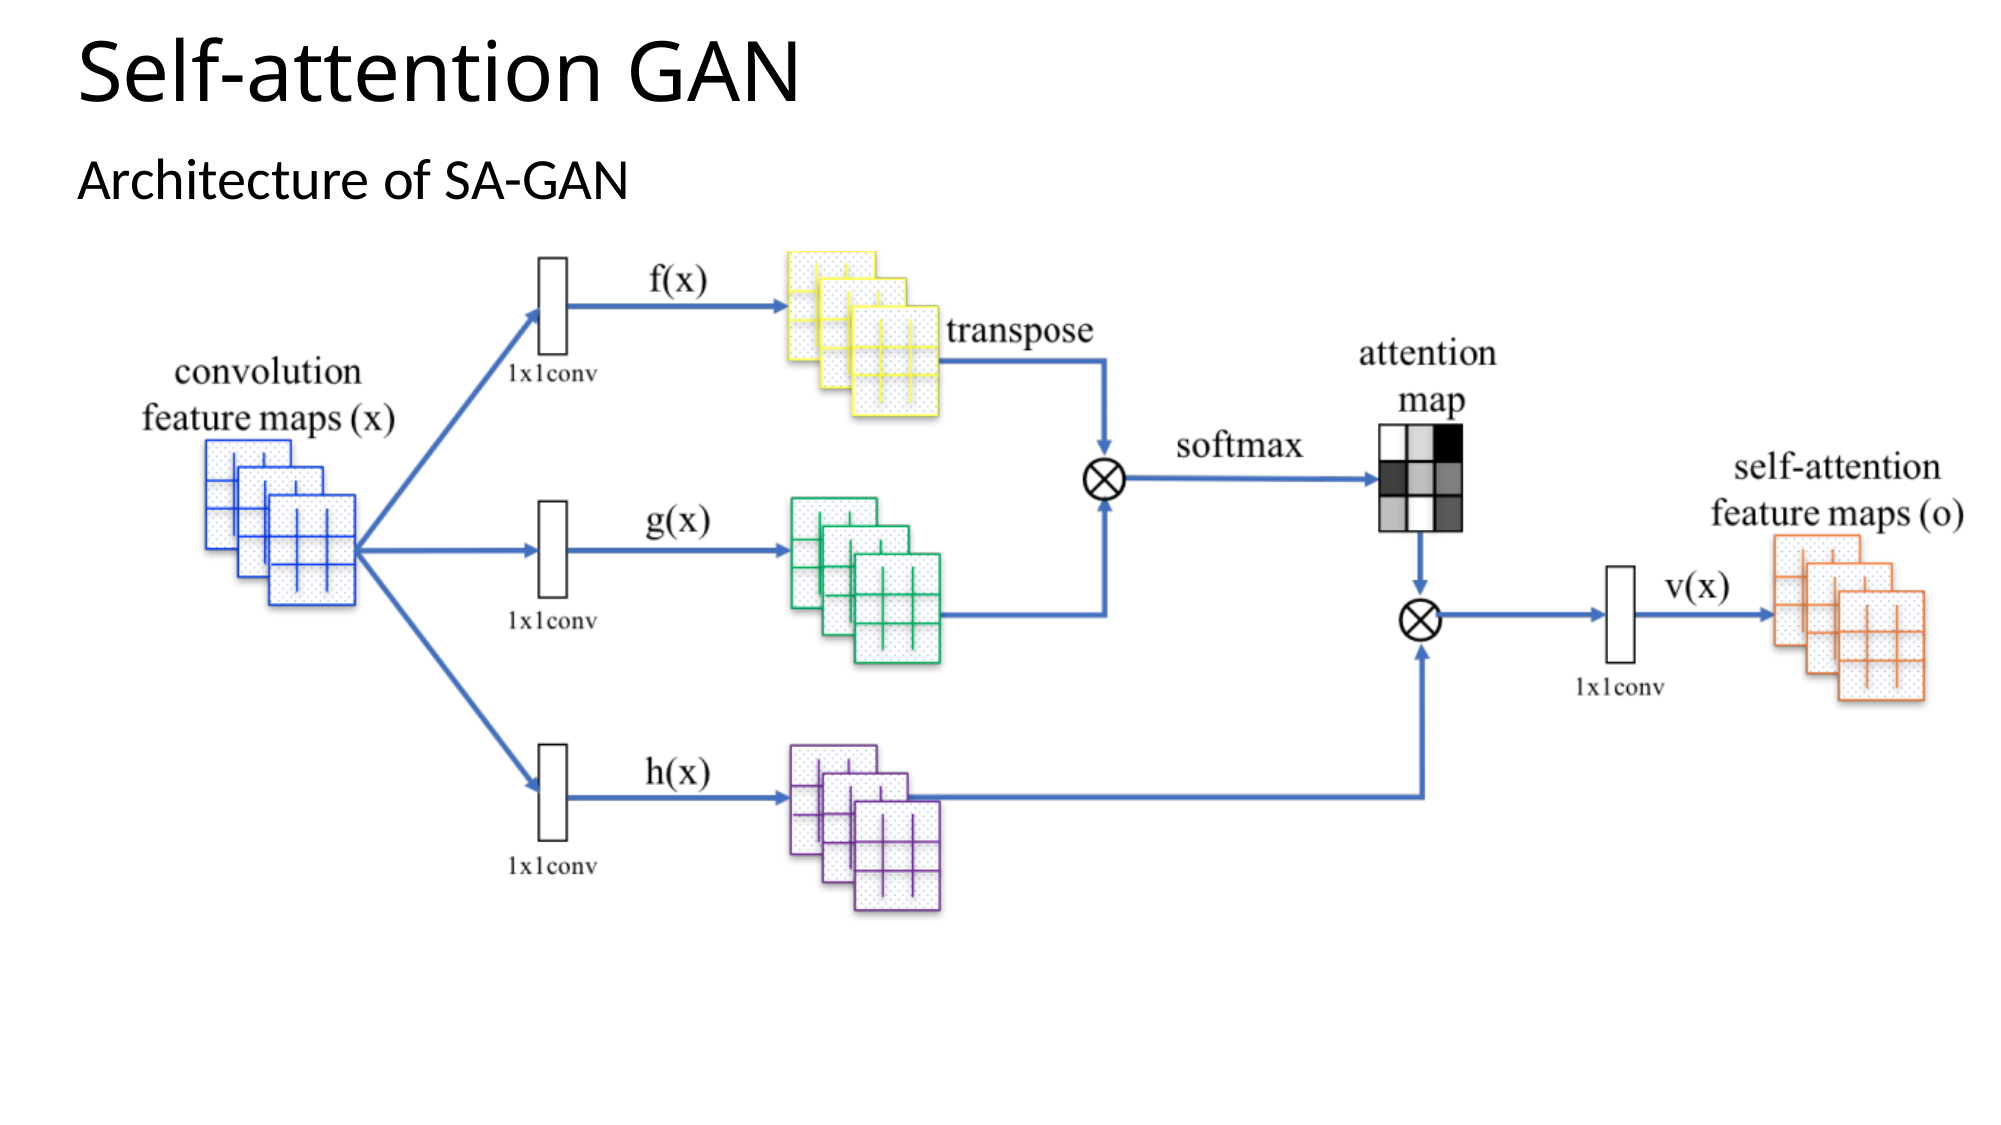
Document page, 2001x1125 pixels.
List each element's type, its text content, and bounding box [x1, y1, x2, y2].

title Self-attention GAN [62, 29, 1953, 133]
list Architecture of SA-GAN [62, 133, 1953, 1048]
picture [140, 251, 1976, 925]
